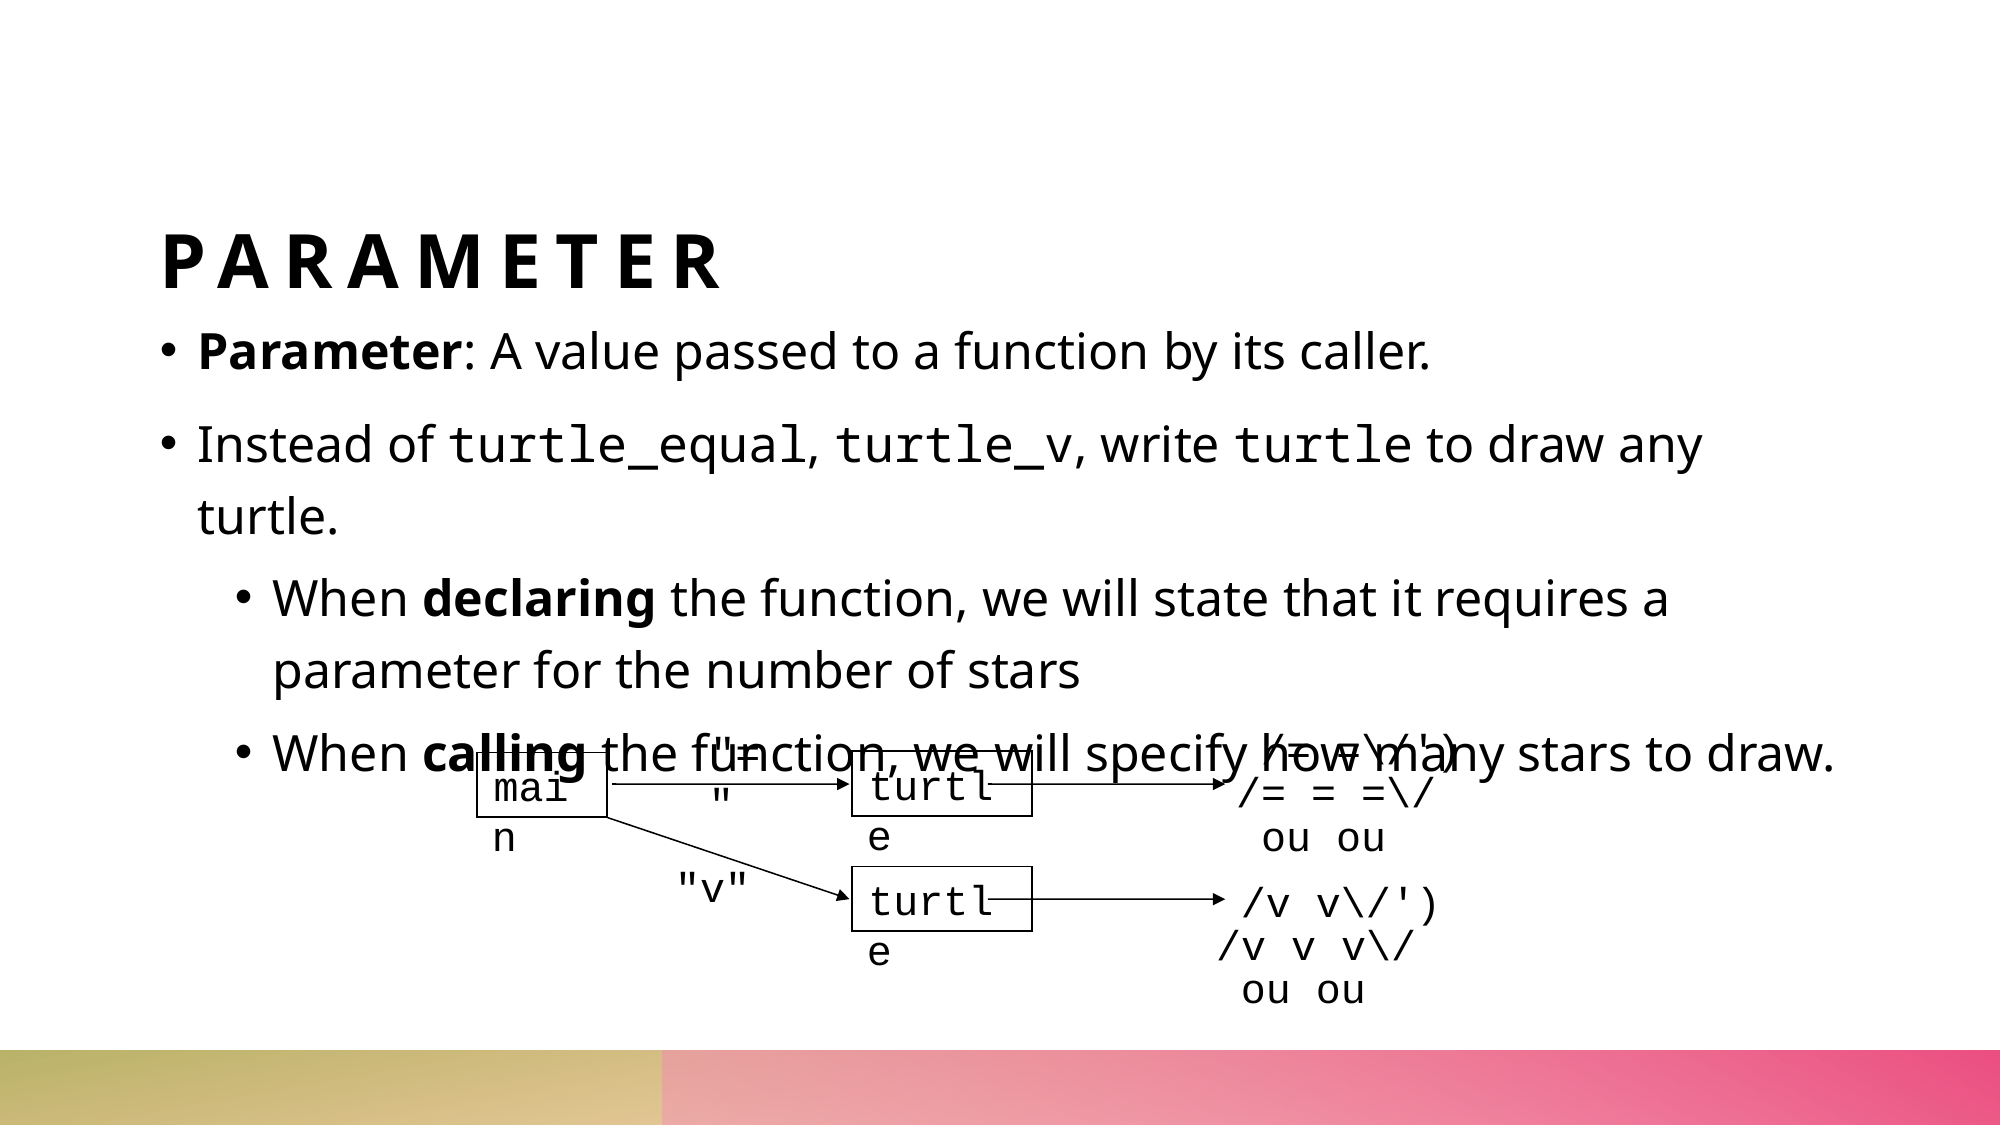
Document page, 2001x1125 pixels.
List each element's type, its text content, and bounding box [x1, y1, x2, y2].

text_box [475, 718, 1525, 1024]
title PARAMETER [159, 101, 1840, 304]
list Parameter: A value passed to a function by its caller. Instead of turtle_equal, turtle_v, write turtle to draw any turtle. When declaring the function, we will state that it requires a parameter for the number of stars When calling the function, we will specify how many stars to draw. [159, 307, 1840, 958]
